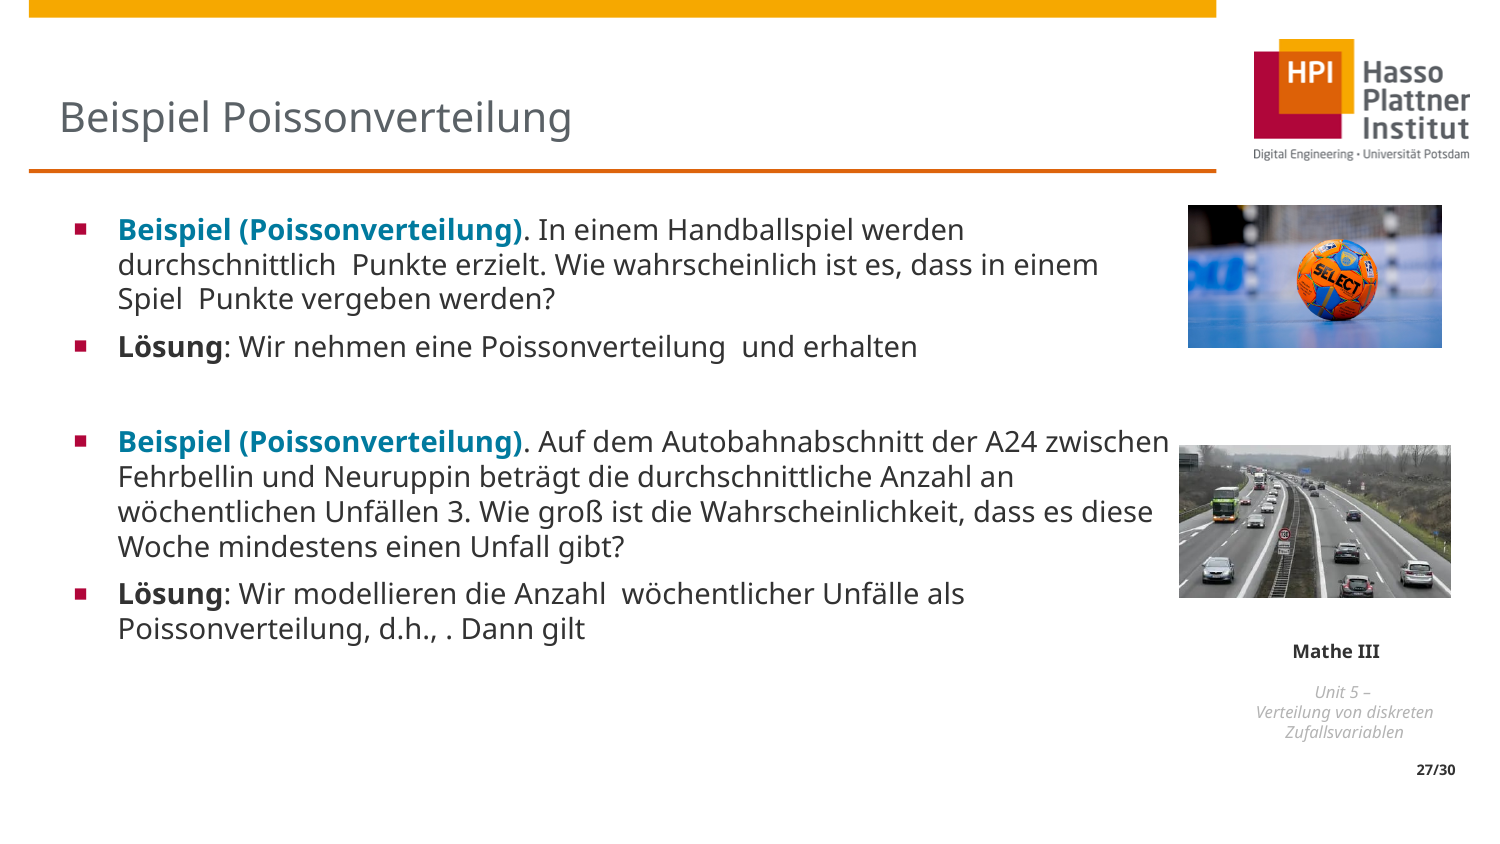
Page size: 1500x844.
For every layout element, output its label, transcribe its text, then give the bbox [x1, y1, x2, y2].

picture [1254, 39, 1470, 161]
picture [1179, 445, 1451, 598]
title Beispiel Poissonverteilung [58, 17, 1187, 170]
picture [1188, 205, 1442, 348]
